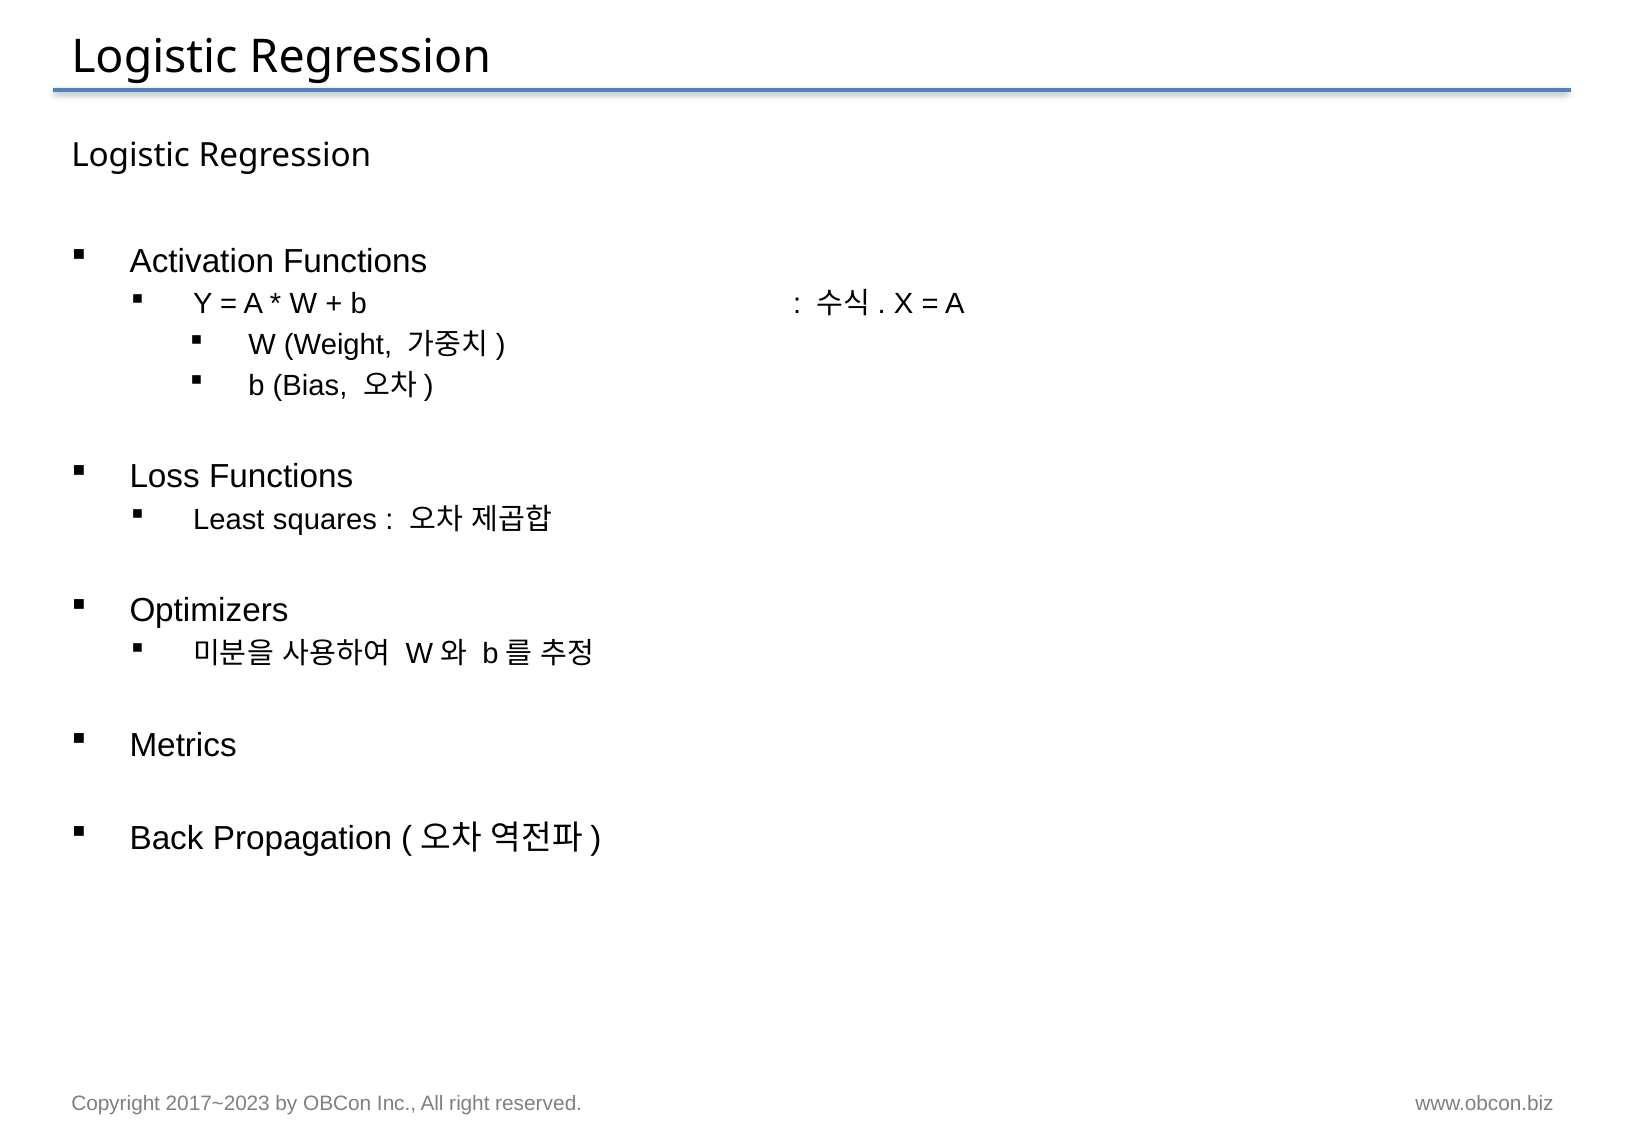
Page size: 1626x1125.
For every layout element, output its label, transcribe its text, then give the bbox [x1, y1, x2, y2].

list Logistic Regression [56, 125, 1569, 181]
title Logistic Regression [56, 19, 1569, 90]
text_box Activation Functions Y = A * W + b : 수식. X = A W (Weight, 가중치) b (Bias, 오차) Loss Functions Least squares : 오차 제곱합 Optimizers 미분을 사용하여 W와 b를 추정 Metrics Back Propagation (오차 역전파) [56, 231, 1144, 910]
